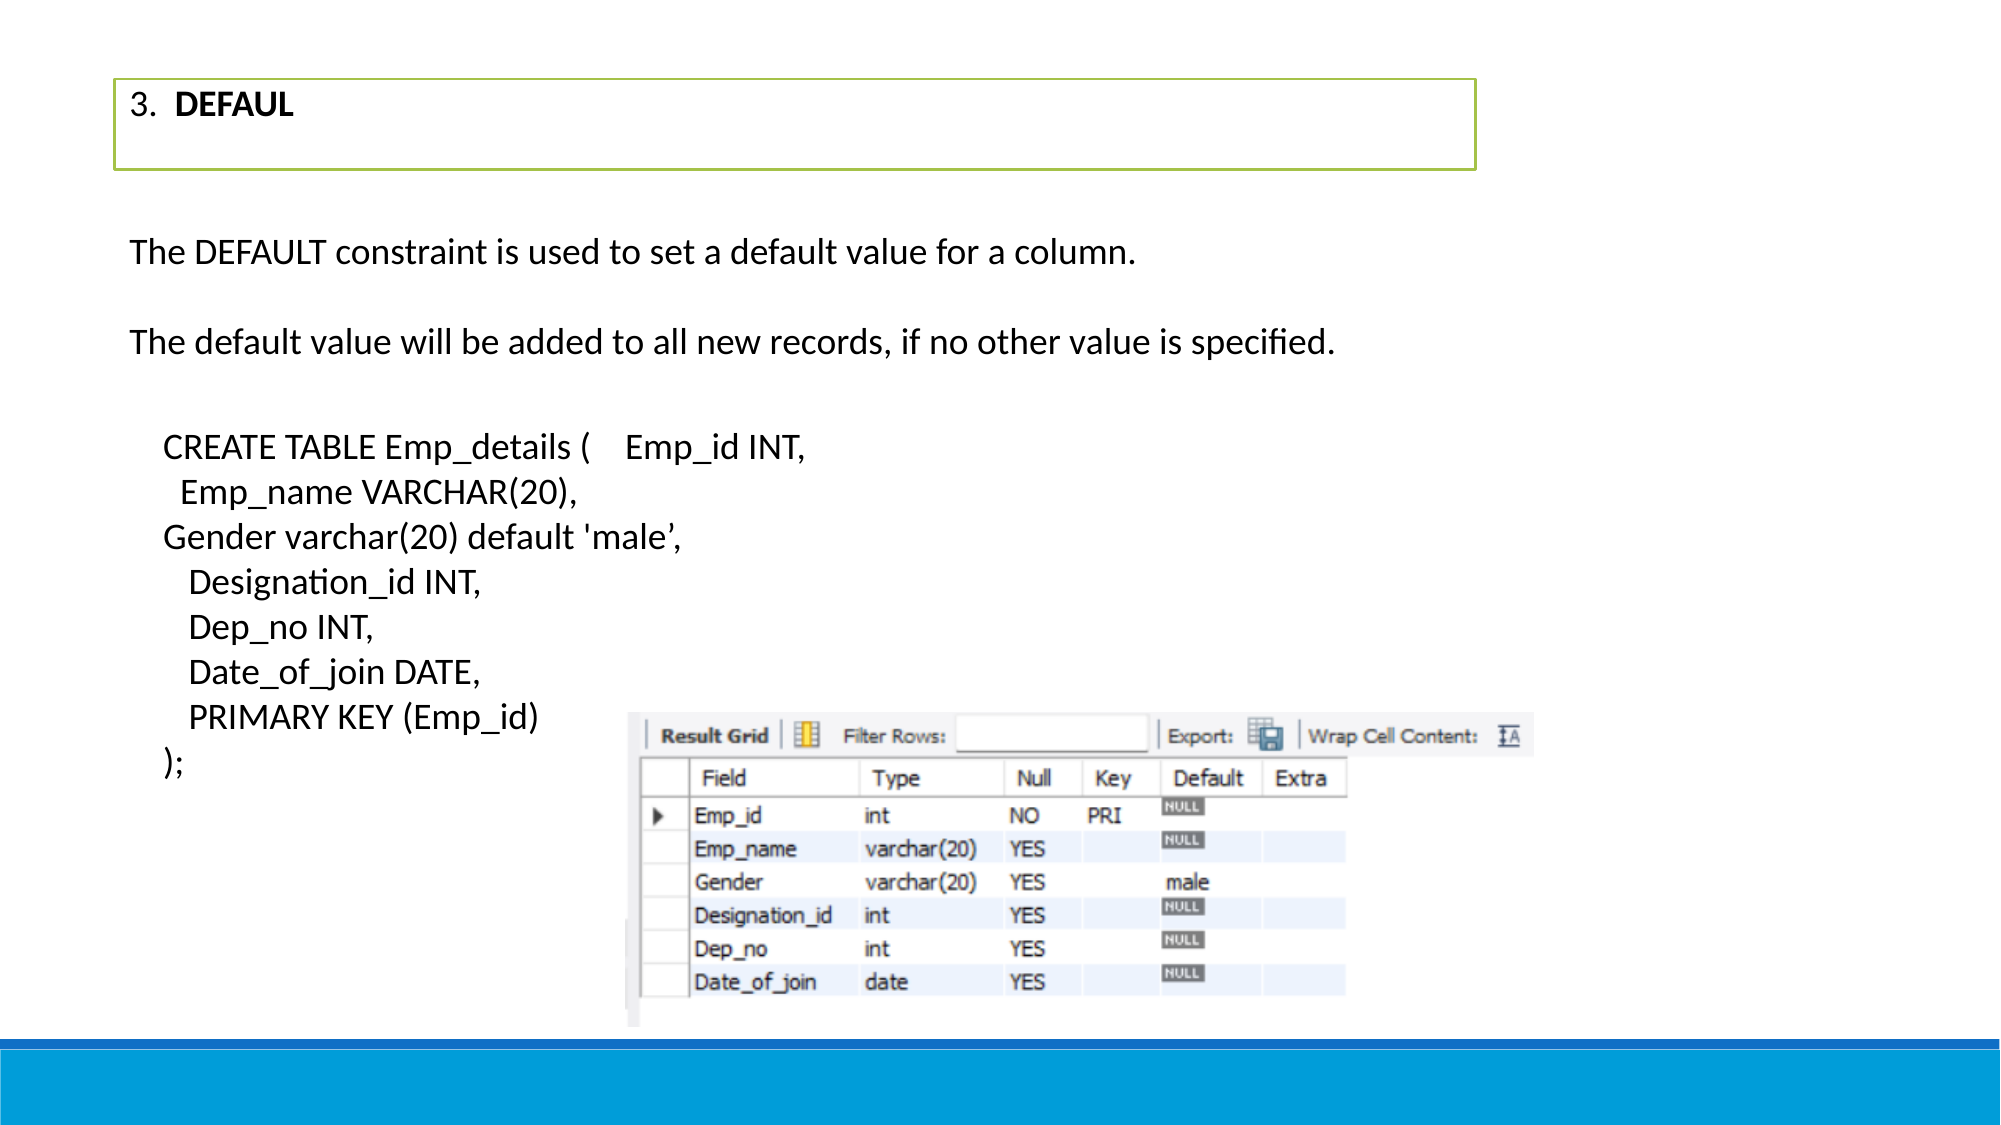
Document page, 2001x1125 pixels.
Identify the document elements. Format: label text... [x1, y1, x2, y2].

text_box CREATE TABLE Emp_details ( Emp_id INT, Emp_name VARCHAR(20), Gender varchar(20) default 'male’, Designation_id INT, Dep_no INT, Date_of_join DATE, PRIMARY KEY (Emp_id) ); [148, 414, 1833, 790]
picture [625, 711, 1535, 1028]
text_box 3. DEFAUL [113, 78, 1477, 171]
text_box The DEFAULT constraint is used to set a default value for a column. The default value will be added to all new records, if no other value is specified. [114, 219, 1917, 369]
